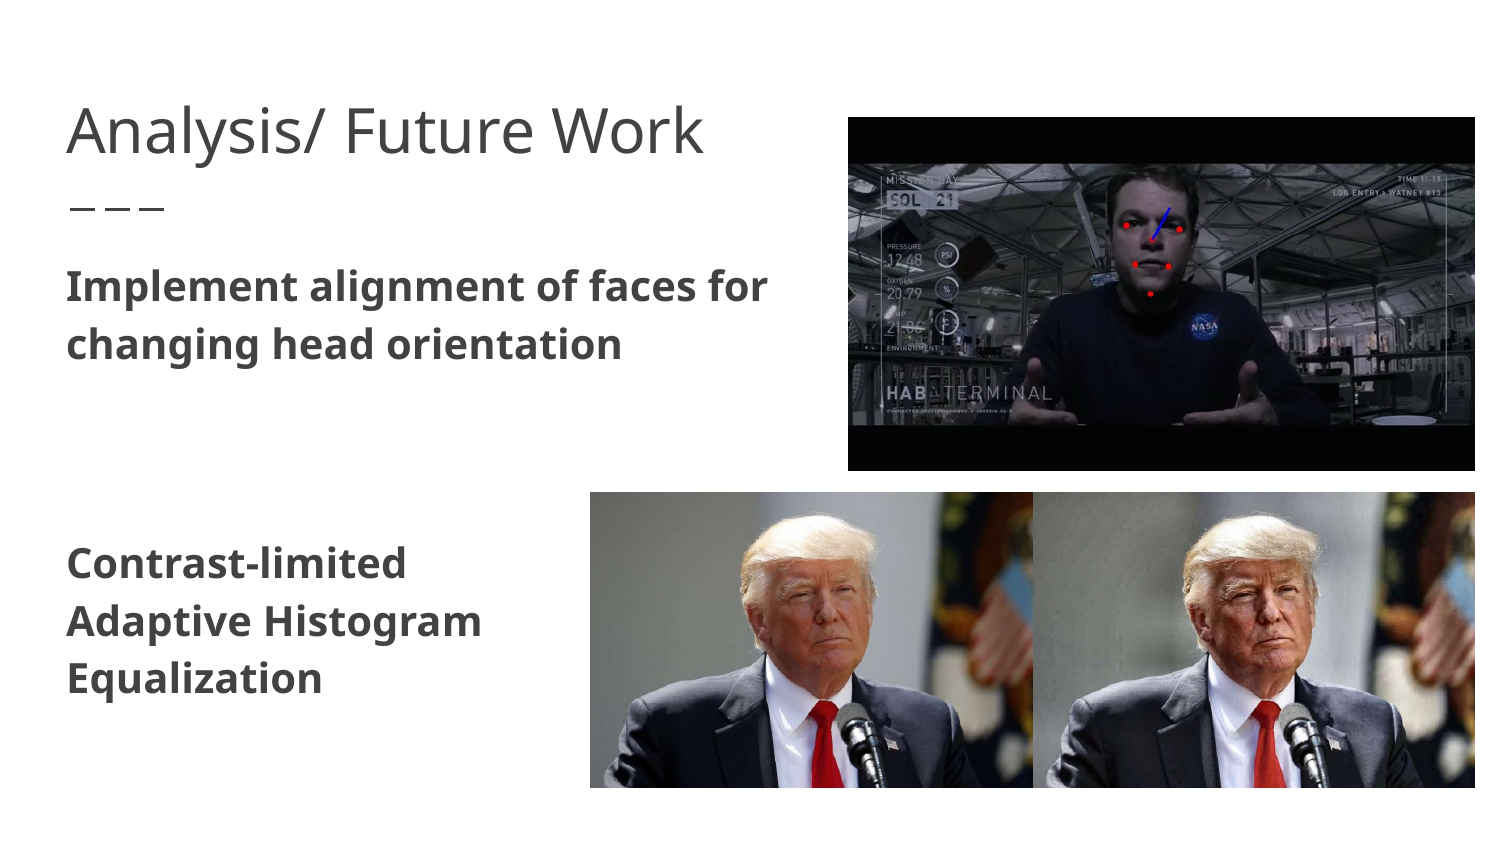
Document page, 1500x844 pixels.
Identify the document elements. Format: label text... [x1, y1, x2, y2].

picture [848, 117, 1476, 471]
list Implement alignment of faces for changing head orientation [51, 237, 824, 399]
list Contrast-limited Adaptive Histogram Equalization [51, 514, 570, 676]
picture [589, 491, 1476, 788]
title Analysis/ Future Work [51, 61, 1449, 182]
